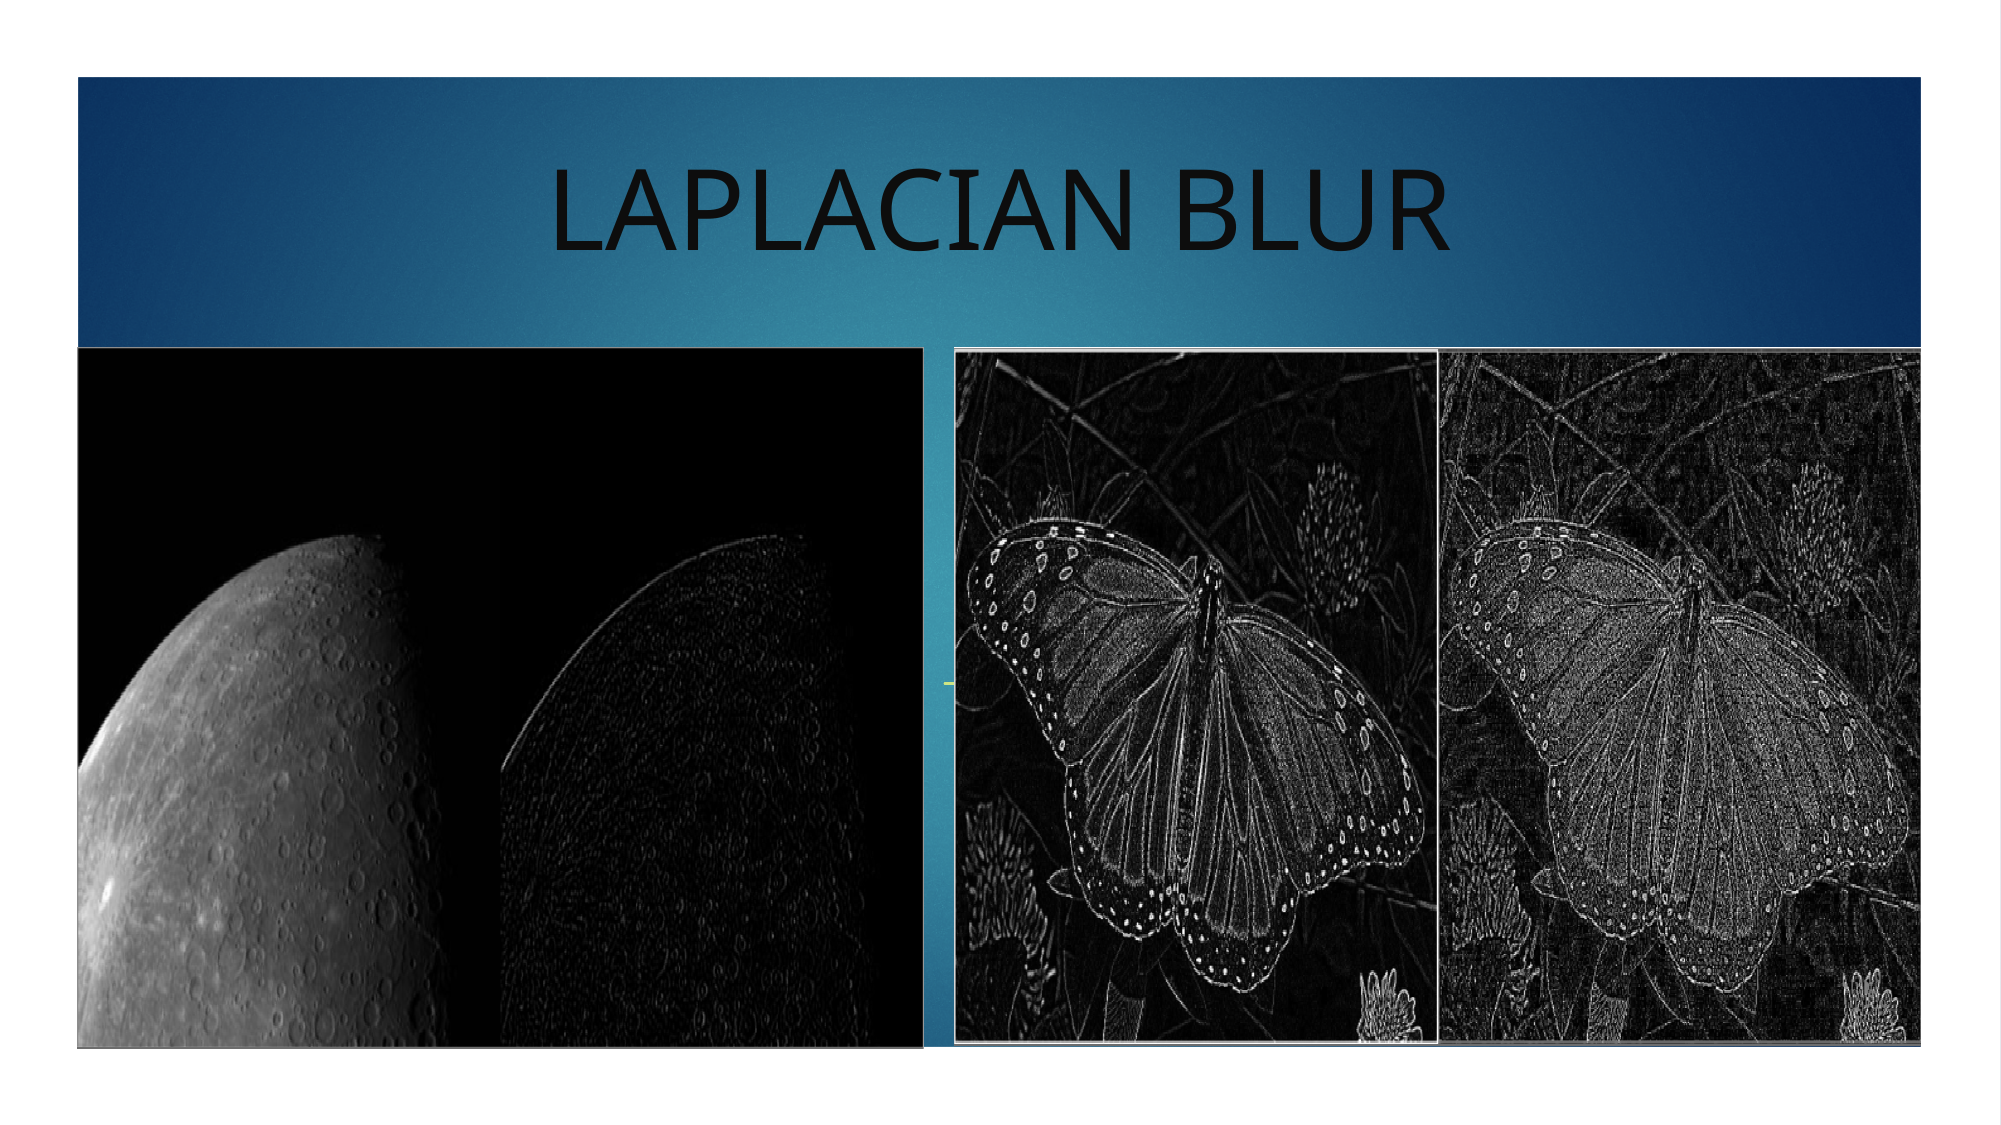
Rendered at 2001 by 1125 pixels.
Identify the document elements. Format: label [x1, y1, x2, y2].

picture [77, 347, 925, 1049]
picture [954, 346, 1921, 1046]
text_box [0, 0, 2000, 1125]
